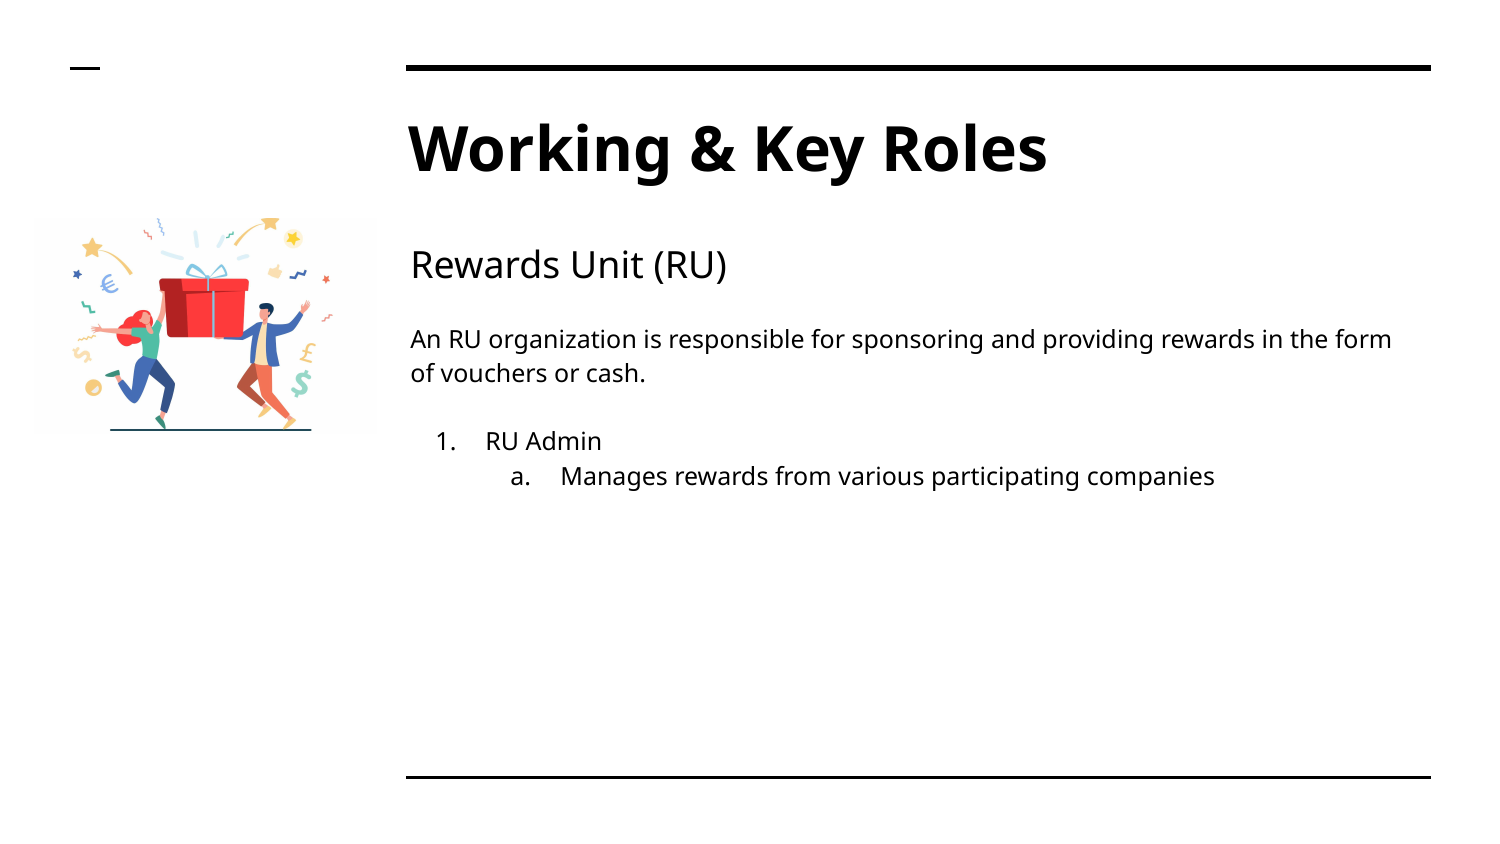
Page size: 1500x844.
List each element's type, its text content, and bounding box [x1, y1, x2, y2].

title Working & Key Roles [393, 94, 1431, 199]
list Rewards Unit (RU) An RU organization is responsible for sponsoring and providing rewards in the form of vouchers or cash. RU Admin Manages rewards from various participating companies [395, 218, 1433, 755]
picture [34, 218, 377, 434]
